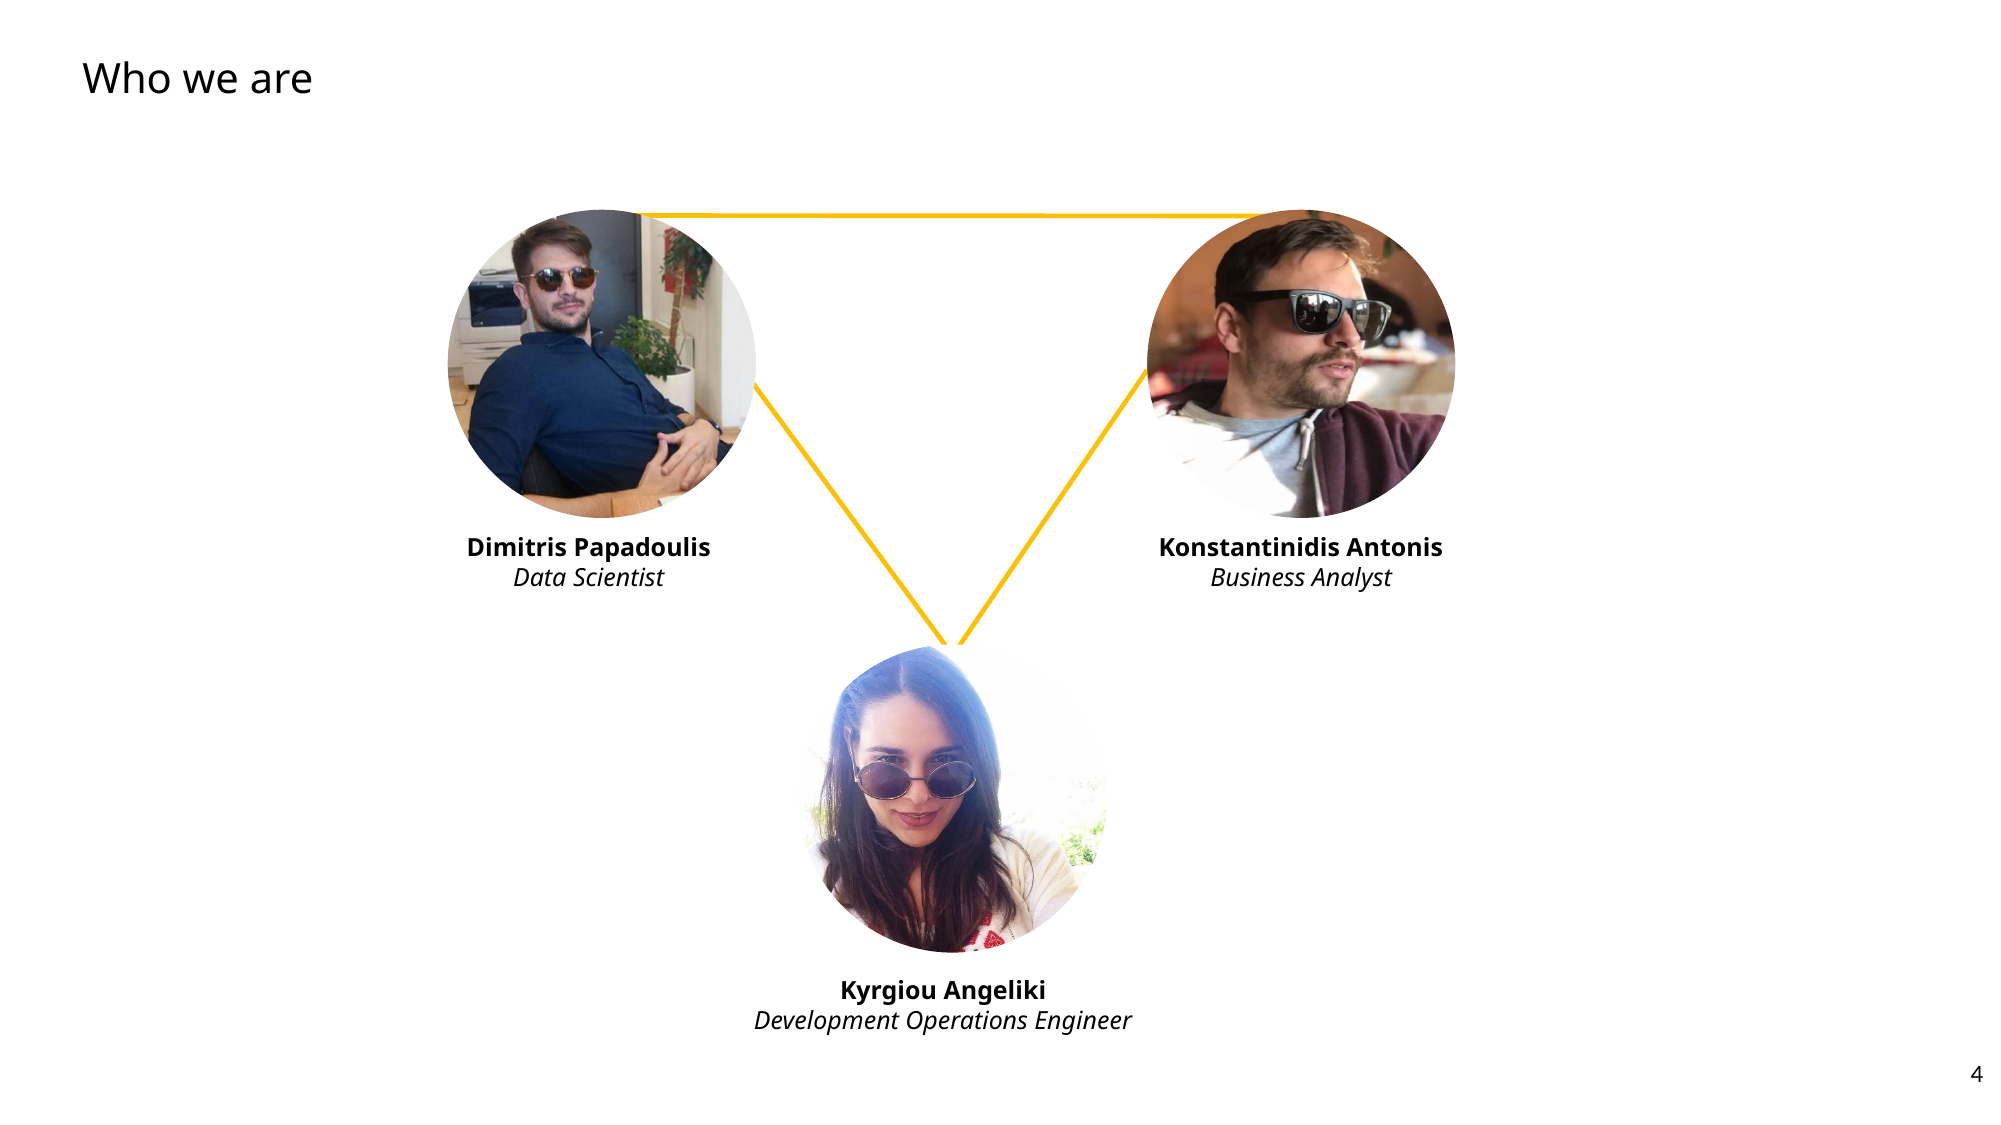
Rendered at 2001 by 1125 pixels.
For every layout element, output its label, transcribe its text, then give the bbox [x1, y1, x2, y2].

slide_number 4 [1548, 1042, 1999, 1103]
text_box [403, 209, 1597, 1043]
text_box Who we are [82, 52, 1918, 167]
